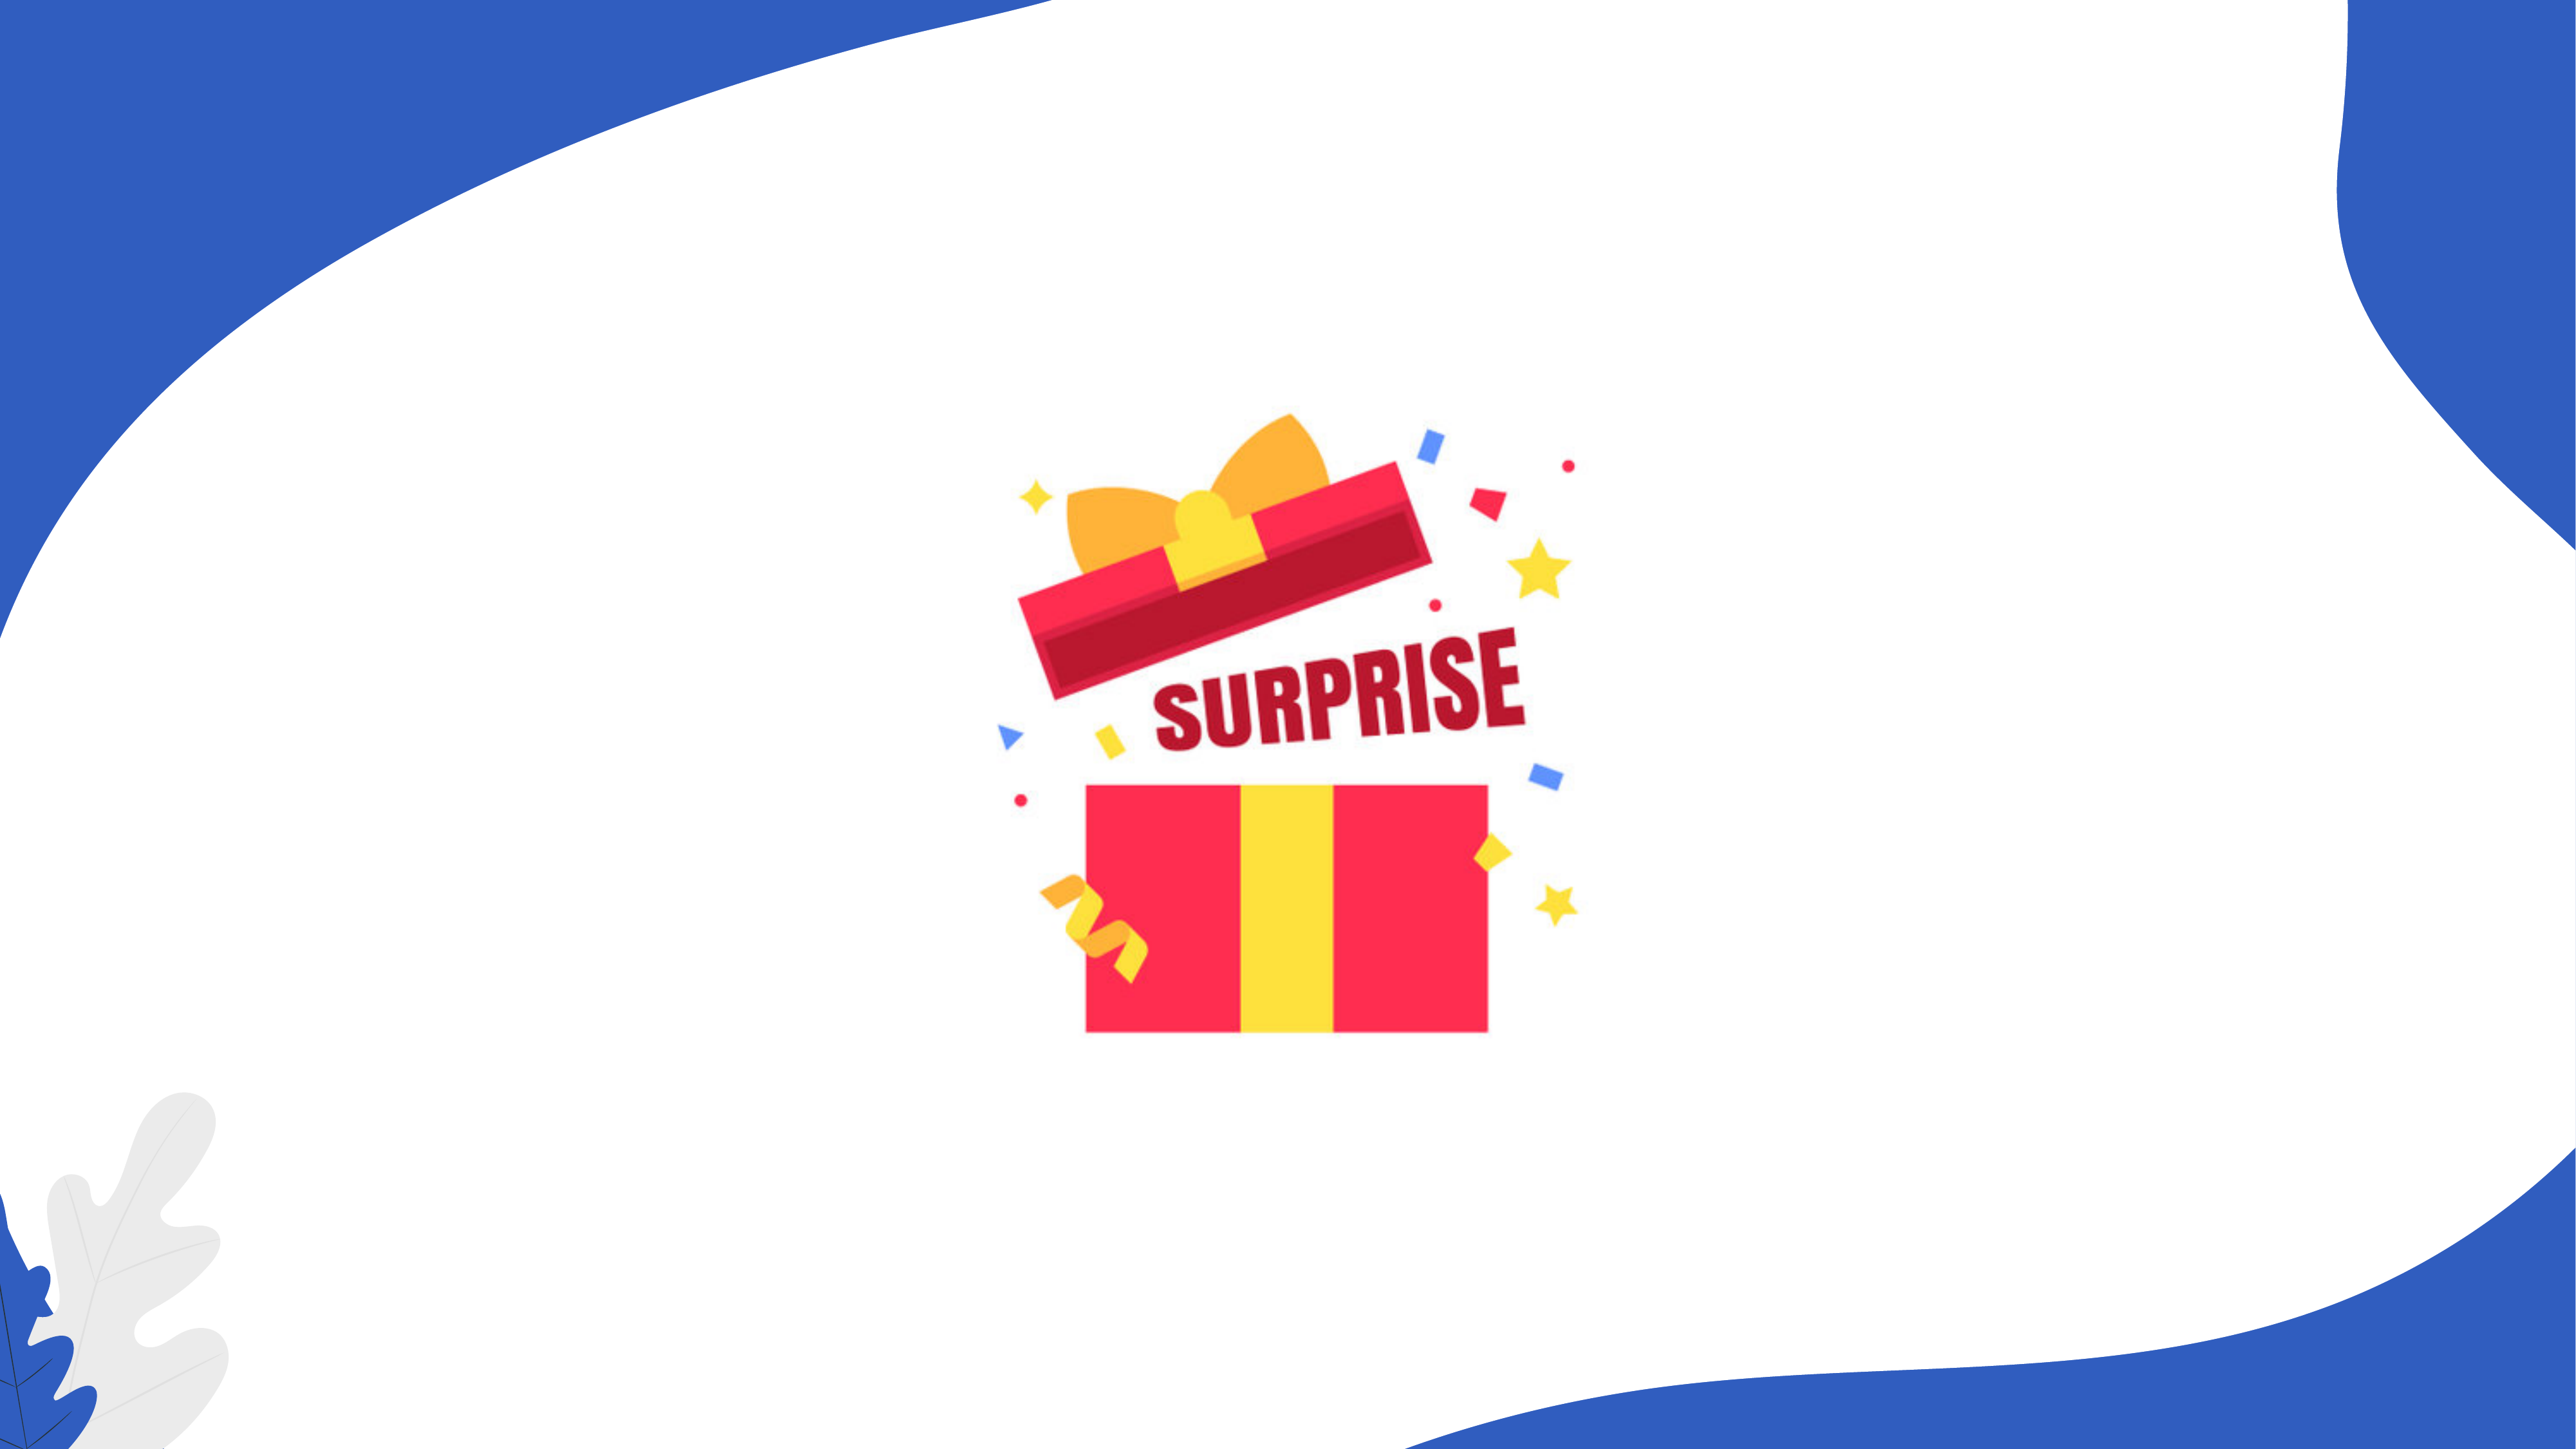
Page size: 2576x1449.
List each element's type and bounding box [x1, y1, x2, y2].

text_box [0, 1092, 230, 1449]
picture [901, 337, 1675, 1112]
